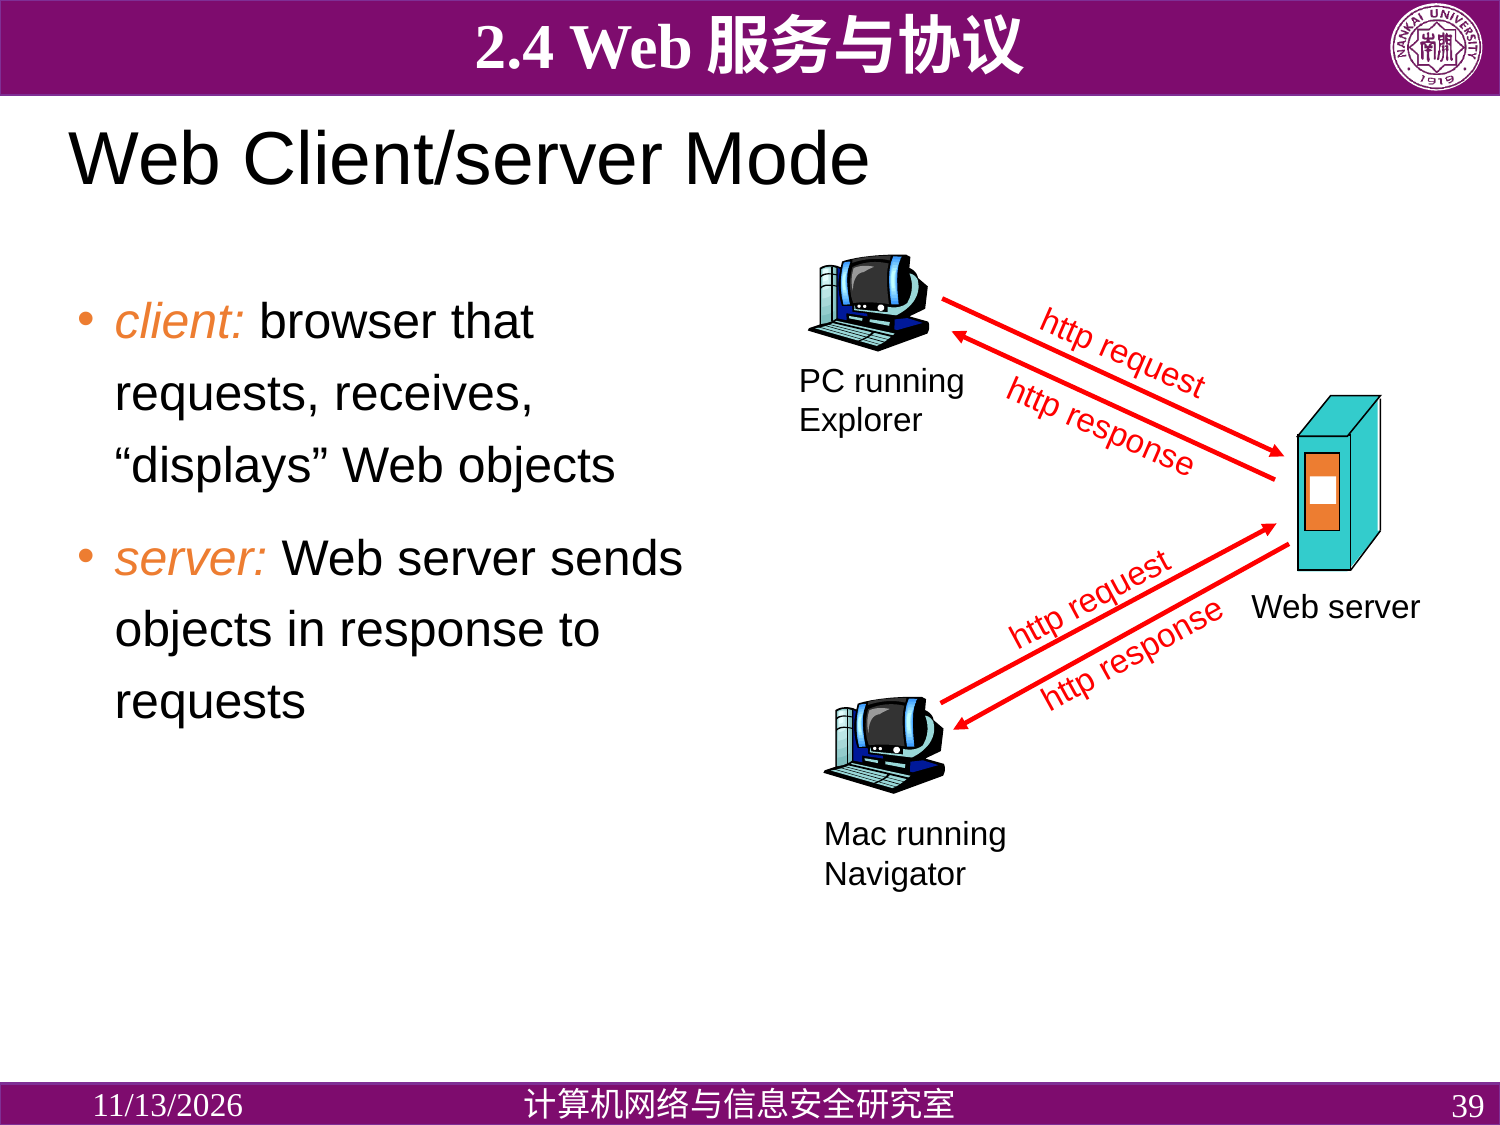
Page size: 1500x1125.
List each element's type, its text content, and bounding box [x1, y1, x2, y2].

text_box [823, 695, 947, 794]
text_box http request [985, 524, 1193, 671]
text_box [1127, 384, 1285, 457]
picture [1391, 4, 1482, 90]
text_box [1191, 523, 1277, 570]
text_box http request [1018, 285, 1229, 419]
text_box PC running Explorer [784, 351, 981, 446]
text_box [953, 692, 1021, 730]
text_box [1297, 395, 1381, 572]
title Web Client/server Mode [53, 99, 1174, 220]
text_box http response [1016, 572, 1246, 732]
text_box http response [985, 354, 1220, 497]
text_box Mac running Navigator [809, 804, 1023, 899]
text_box 2.4 Web服务与协议 [108, 5, 1391, 90]
text_box Web server [1236, 577, 1436, 633]
list client: browser that requests, receives, “displays” Web objects server: Web server sends objects in response to requests [62, 268, 724, 811]
text_box [951, 330, 1006, 356]
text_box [807, 253, 932, 352]
